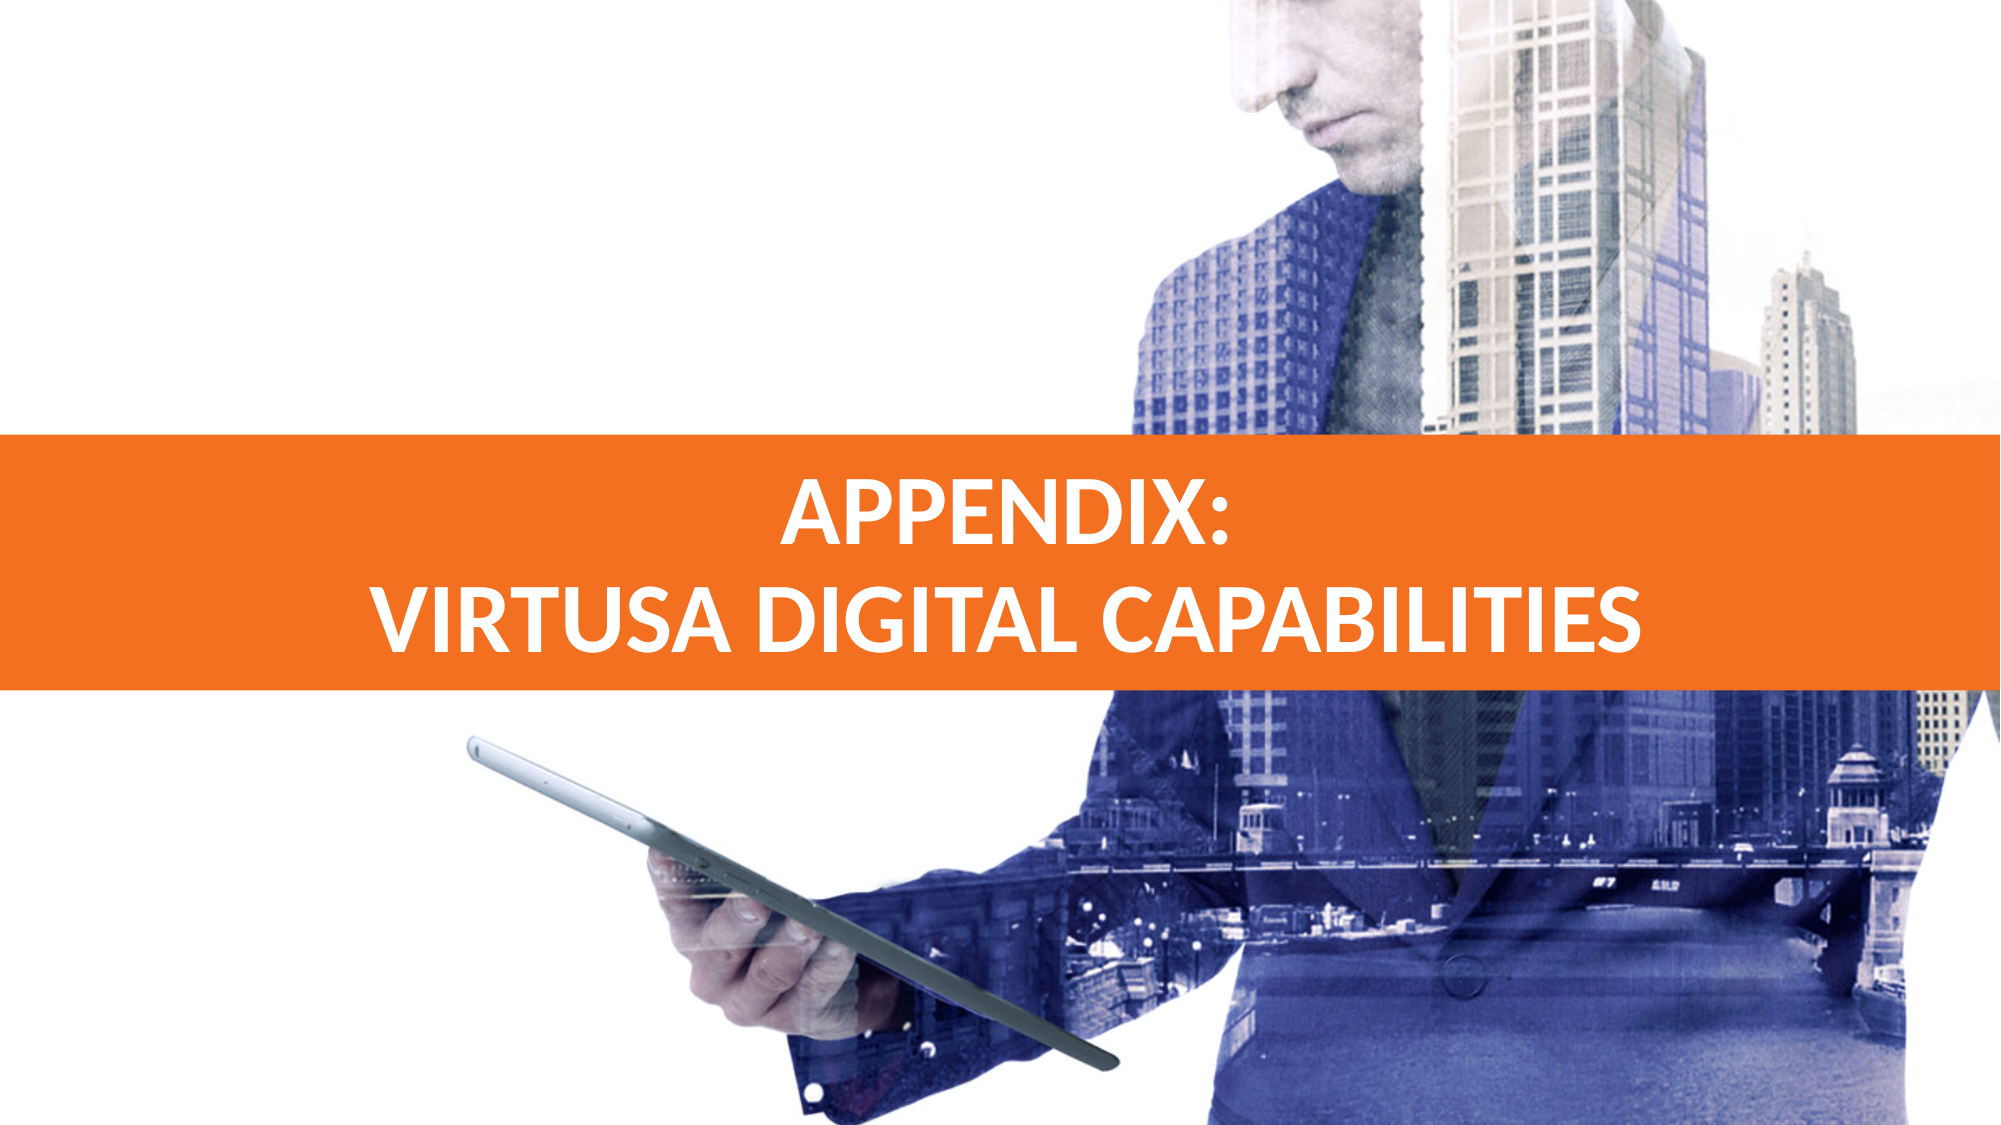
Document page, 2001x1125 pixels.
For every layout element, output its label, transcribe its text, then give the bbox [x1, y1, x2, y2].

title Appendix: virtusa Digital Capabilities [0, 434, 2000, 691]
picture [0, 691, 2000, 1125]
picture [0, 0, 2000, 434]
